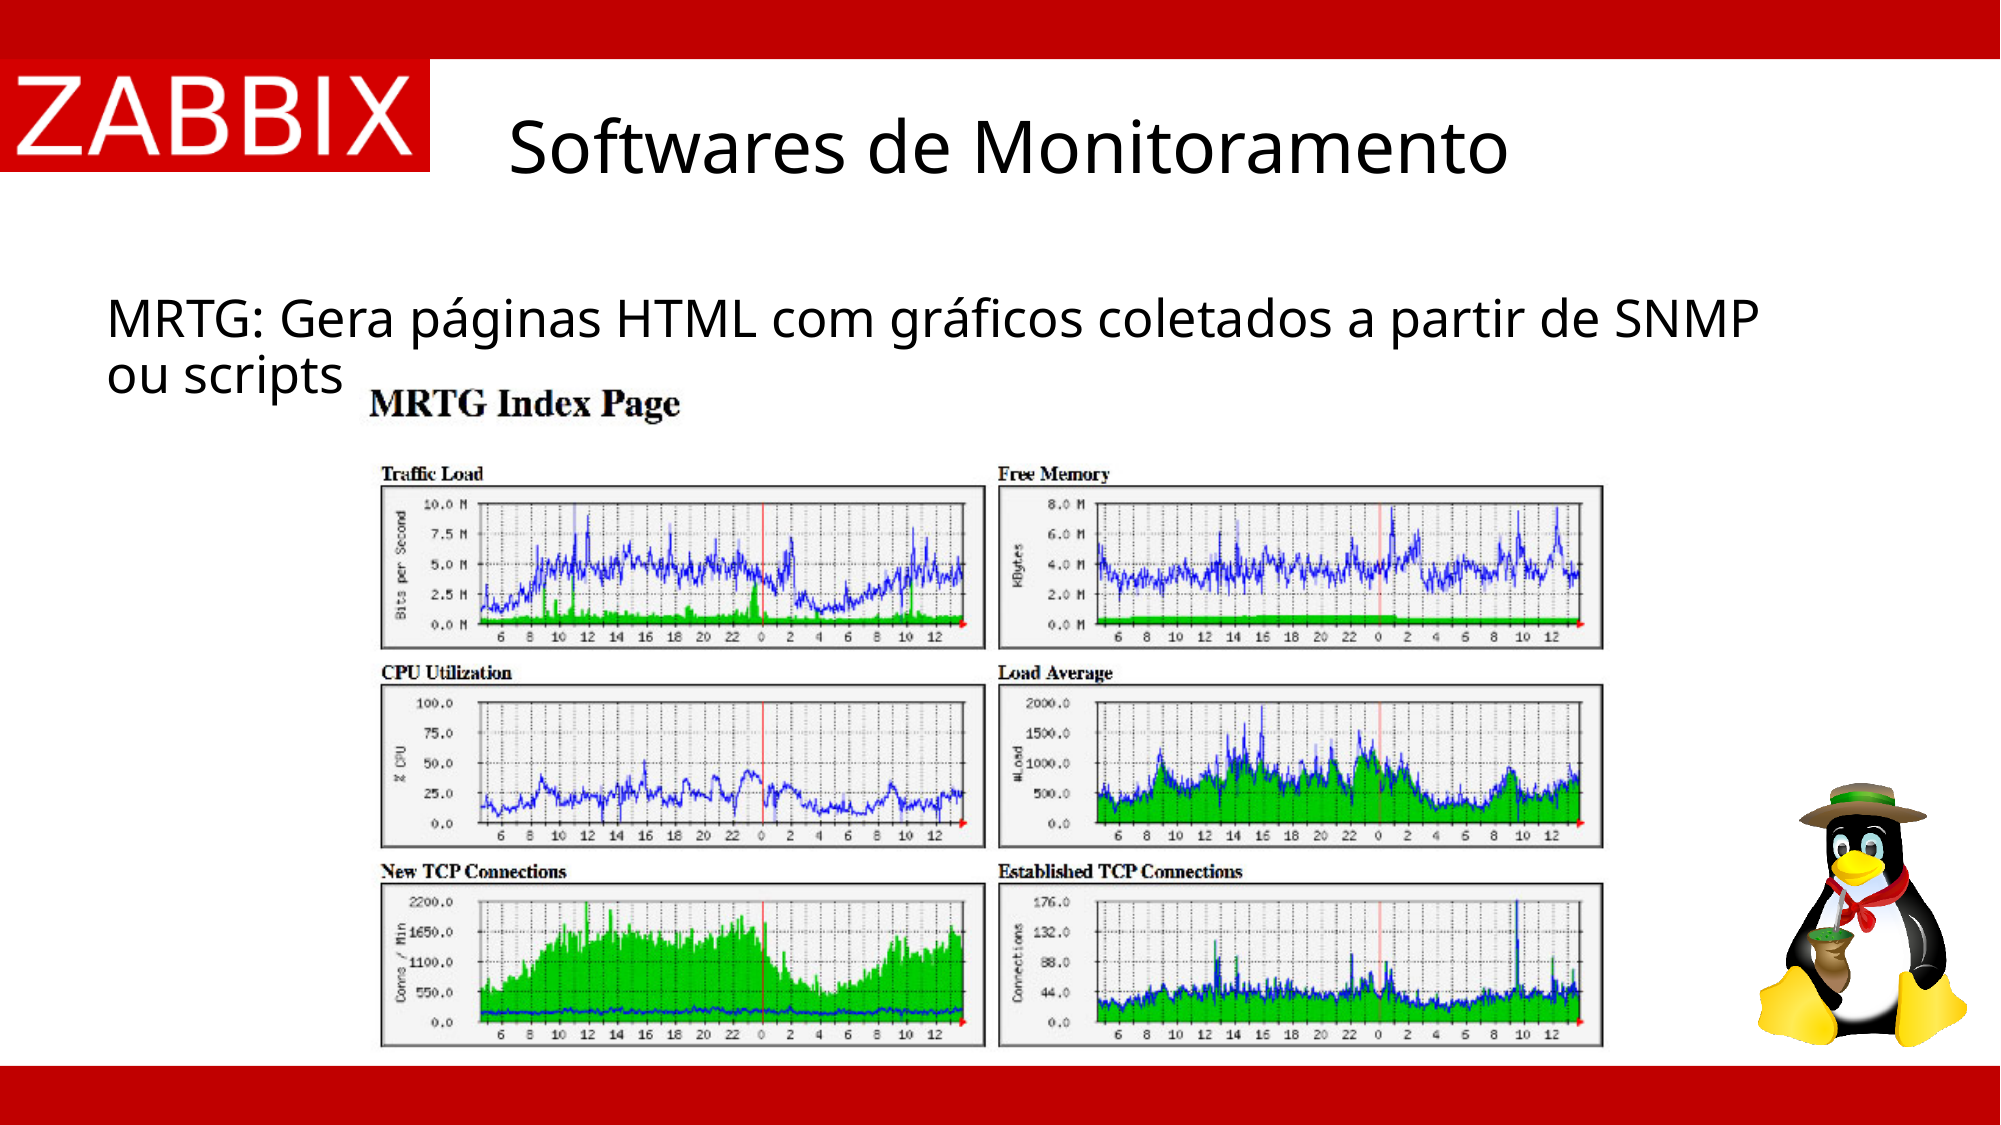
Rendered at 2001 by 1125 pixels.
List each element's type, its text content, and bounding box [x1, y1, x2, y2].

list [0, 59, 430, 172]
picture [359, 376, 1610, 1063]
title Softwares de Monitoramento [493, 171, 2000, 294]
text_box MRTG: Gera páginas HTML com gráficos coletados a partir de SNMP ou scripts [91, 259, 1798, 495]
picture [1758, 783, 1967, 1047]
text_box [0, 1065, 2000, 1125]
text_box [0, 0, 2000, 60]
